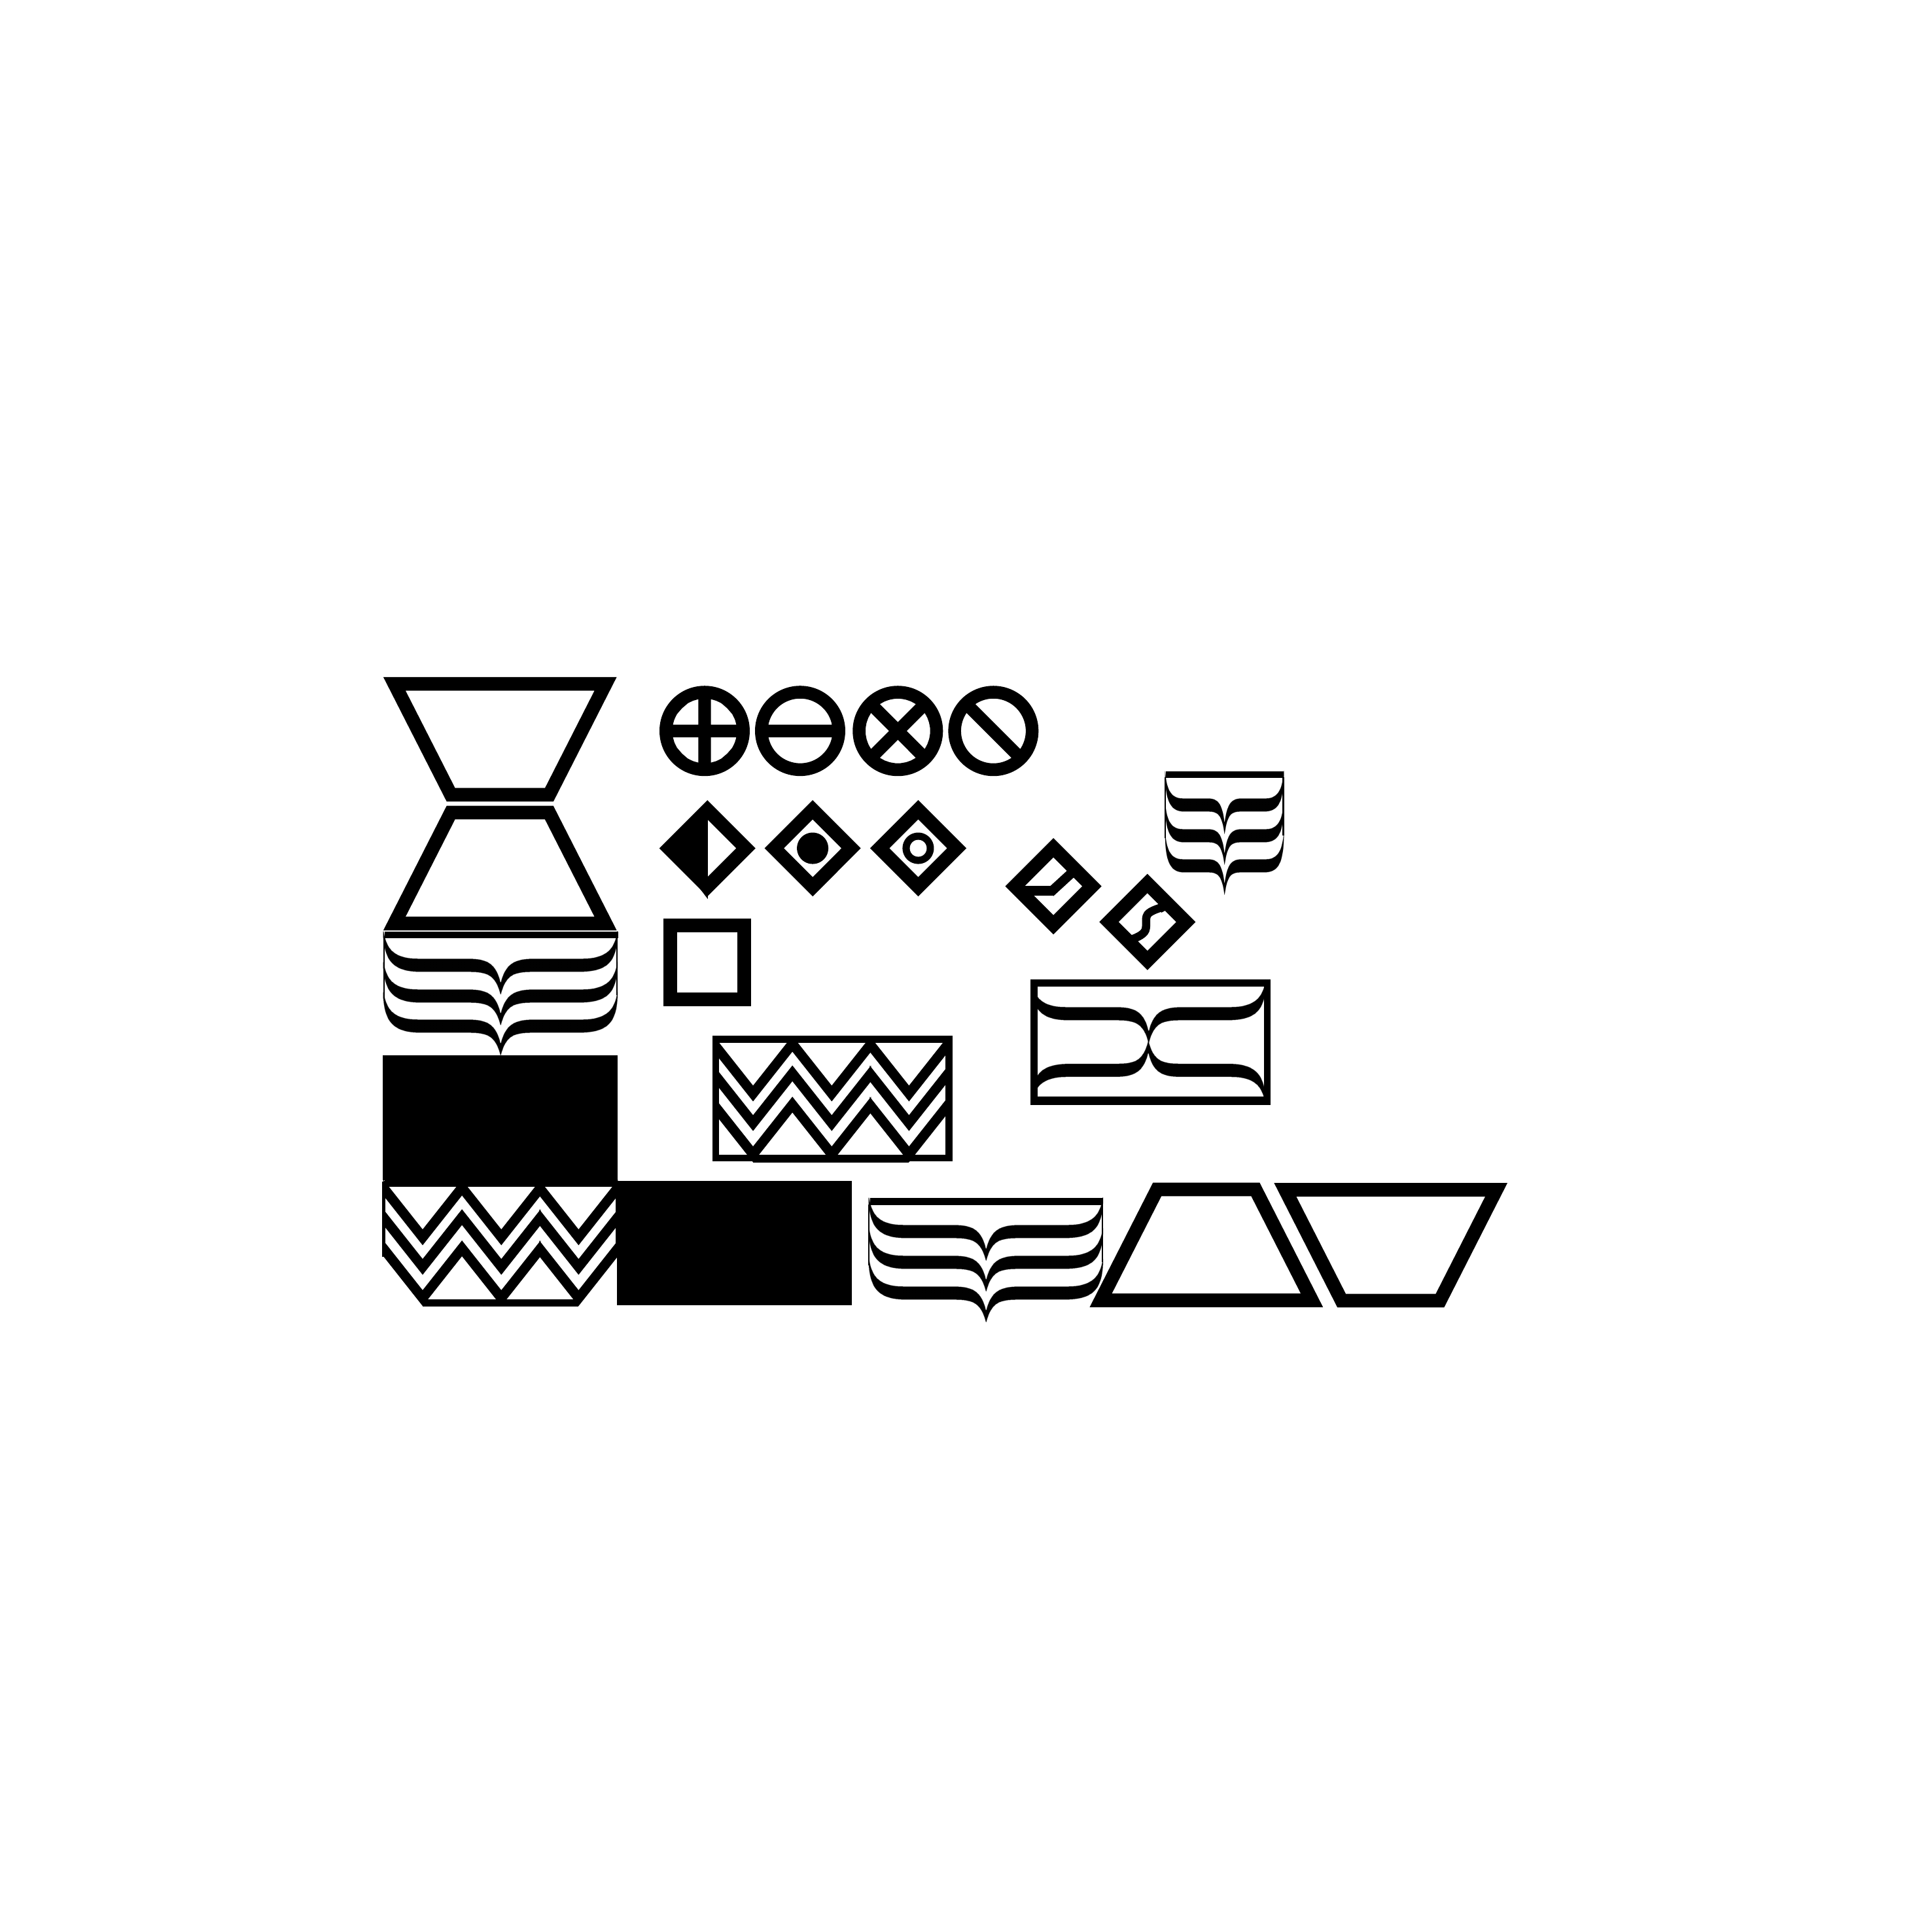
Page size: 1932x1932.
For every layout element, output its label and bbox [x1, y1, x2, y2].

text_box [658, 685, 750, 777]
picture [1019, 886, 1269, 1044]
text_box [371, 929, 621, 1057]
text_box [1106, 1189, 1313, 1301]
picture [1028, 1040, 1278, 1198]
text_box [670, 925, 745, 1000]
text_box [1284, 1189, 1498, 1302]
text_box [714, 1038, 949, 1161]
text_box [383, 1182, 618, 1305]
text_box [1159, 769, 1286, 896]
text_box [618, 1181, 852, 1305]
text_box [852, 685, 944, 777]
text_box [1144, 882, 1151, 886]
text_box [393, 683, 607, 796]
text_box [947, 685, 1040, 777]
text_box [1177, 912, 1187, 932]
text_box [890, 820, 946, 876]
picture [1110, 984, 1186, 1100]
text_box [393, 812, 607, 924]
text_box [1186, 982, 1268, 1102]
text_box [754, 685, 847, 777]
text_box [383, 1057, 618, 1180]
text_box [856, 1196, 1106, 1324]
text_box [785, 820, 840, 876]
text_box [1033, 984, 1110, 1100]
text_box [1019, 859, 1081, 914]
text_box [654, 817, 749, 883]
